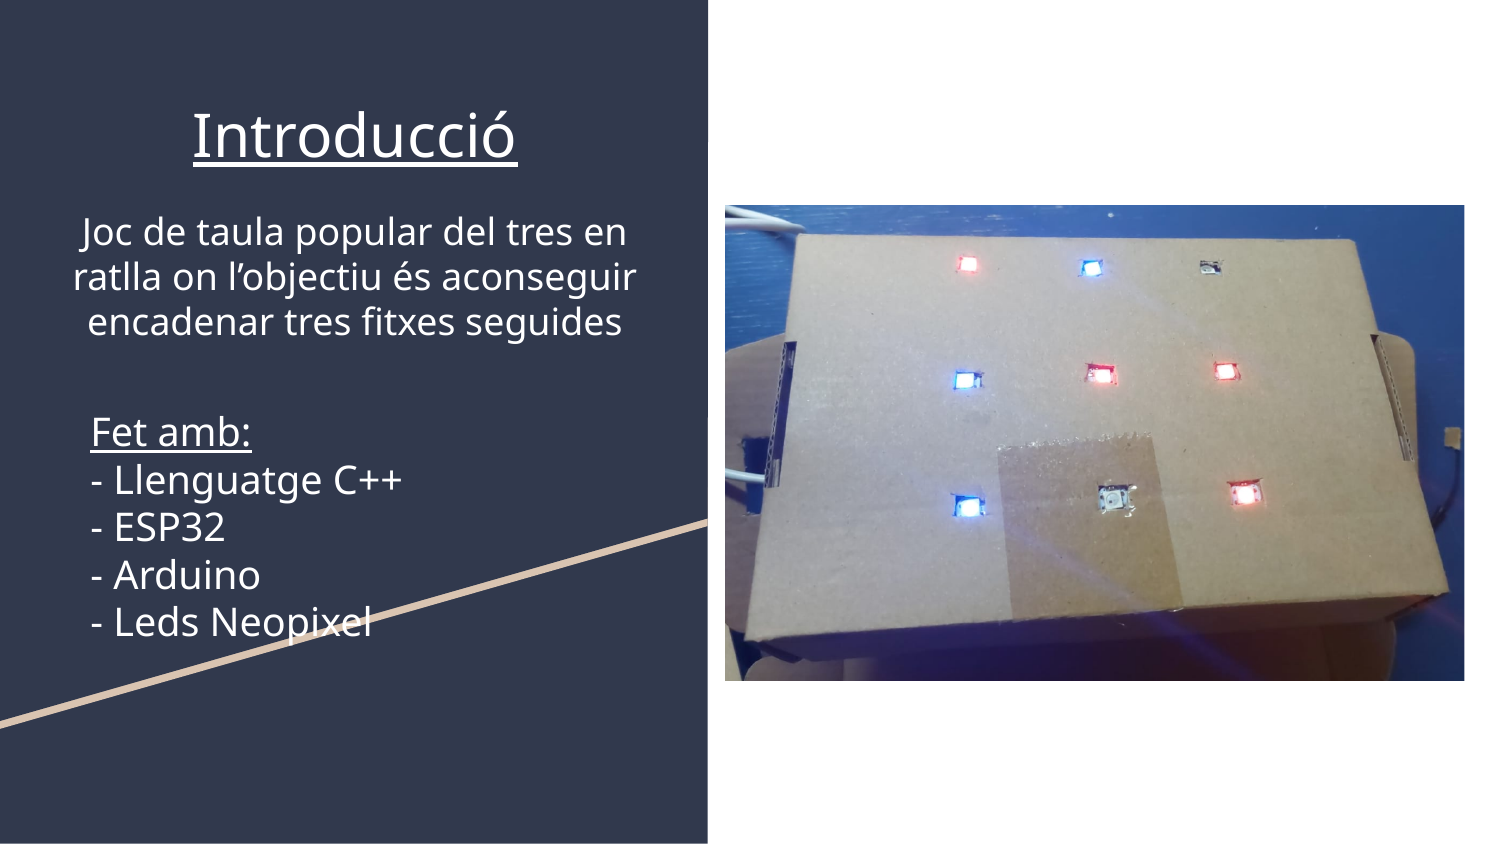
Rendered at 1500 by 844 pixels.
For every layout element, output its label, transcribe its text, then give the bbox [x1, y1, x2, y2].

picture [725, 72, 1465, 813]
title Introducció Joc de taula popular del tres en ratlla on l’objectiu és aconseguir encadenar tres fitxes seguides [51, 82, 660, 422]
text_box Fet amb: - Llenguatge C++ - ESP32 - Arduino - Leds Neopixel [75, 392, 635, 693]
